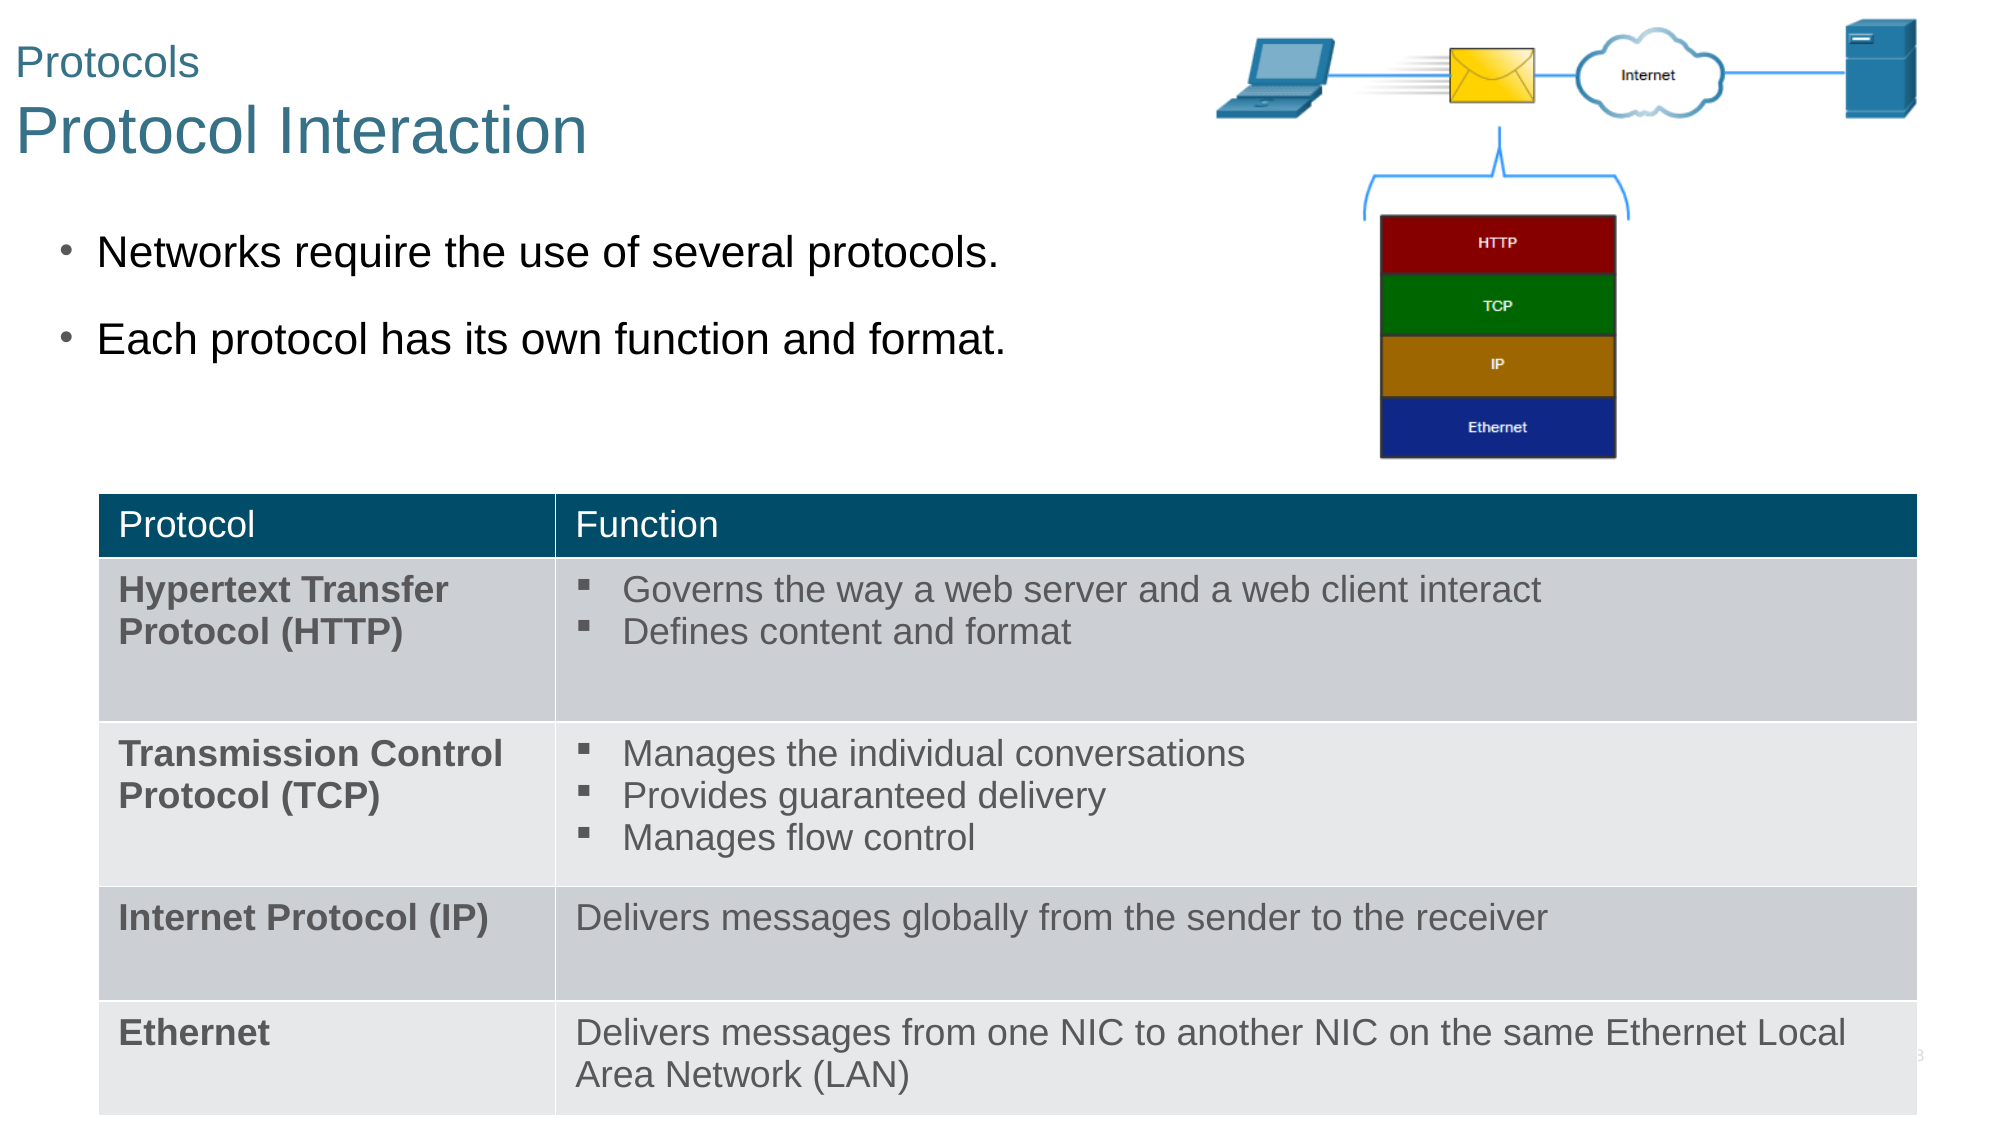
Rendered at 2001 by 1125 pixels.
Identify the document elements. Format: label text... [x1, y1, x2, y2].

table_cell Governs the way a web server and a web client interact Defines content and format [556, 559, 1917, 721]
table_cell Delivers messages globally from the sender to the receiver [556, 887, 1917, 1000]
table_cell Transmission Control Protocol (TCP) [99, 723, 555, 886]
table_cell Hypertext Transfer Protocol (HTTP) [99, 559, 555, 721]
table_cell Manages the individual conversations Provides guaranteed delivery Manages flow control [556, 723, 1917, 886]
table_cell Ethernet [99, 1002, 555, 1115]
table_cell Internet Protocol (IP) [99, 887, 555, 1000]
title Protocols Protocol Interaction [0, 9, 1026, 191]
picture [1199, 0, 1936, 475]
table_header Protocol [99, 494, 555, 557]
list Networks require the use of several protocols. Each protocol has its own function and format. [44, 215, 1045, 433]
table_header Function [556, 494, 1917, 557]
table_cell Delivers messages from one NIC to another NIC on the same Ethernet Local Area Network (LAN) [556, 1002, 1917, 1115]
